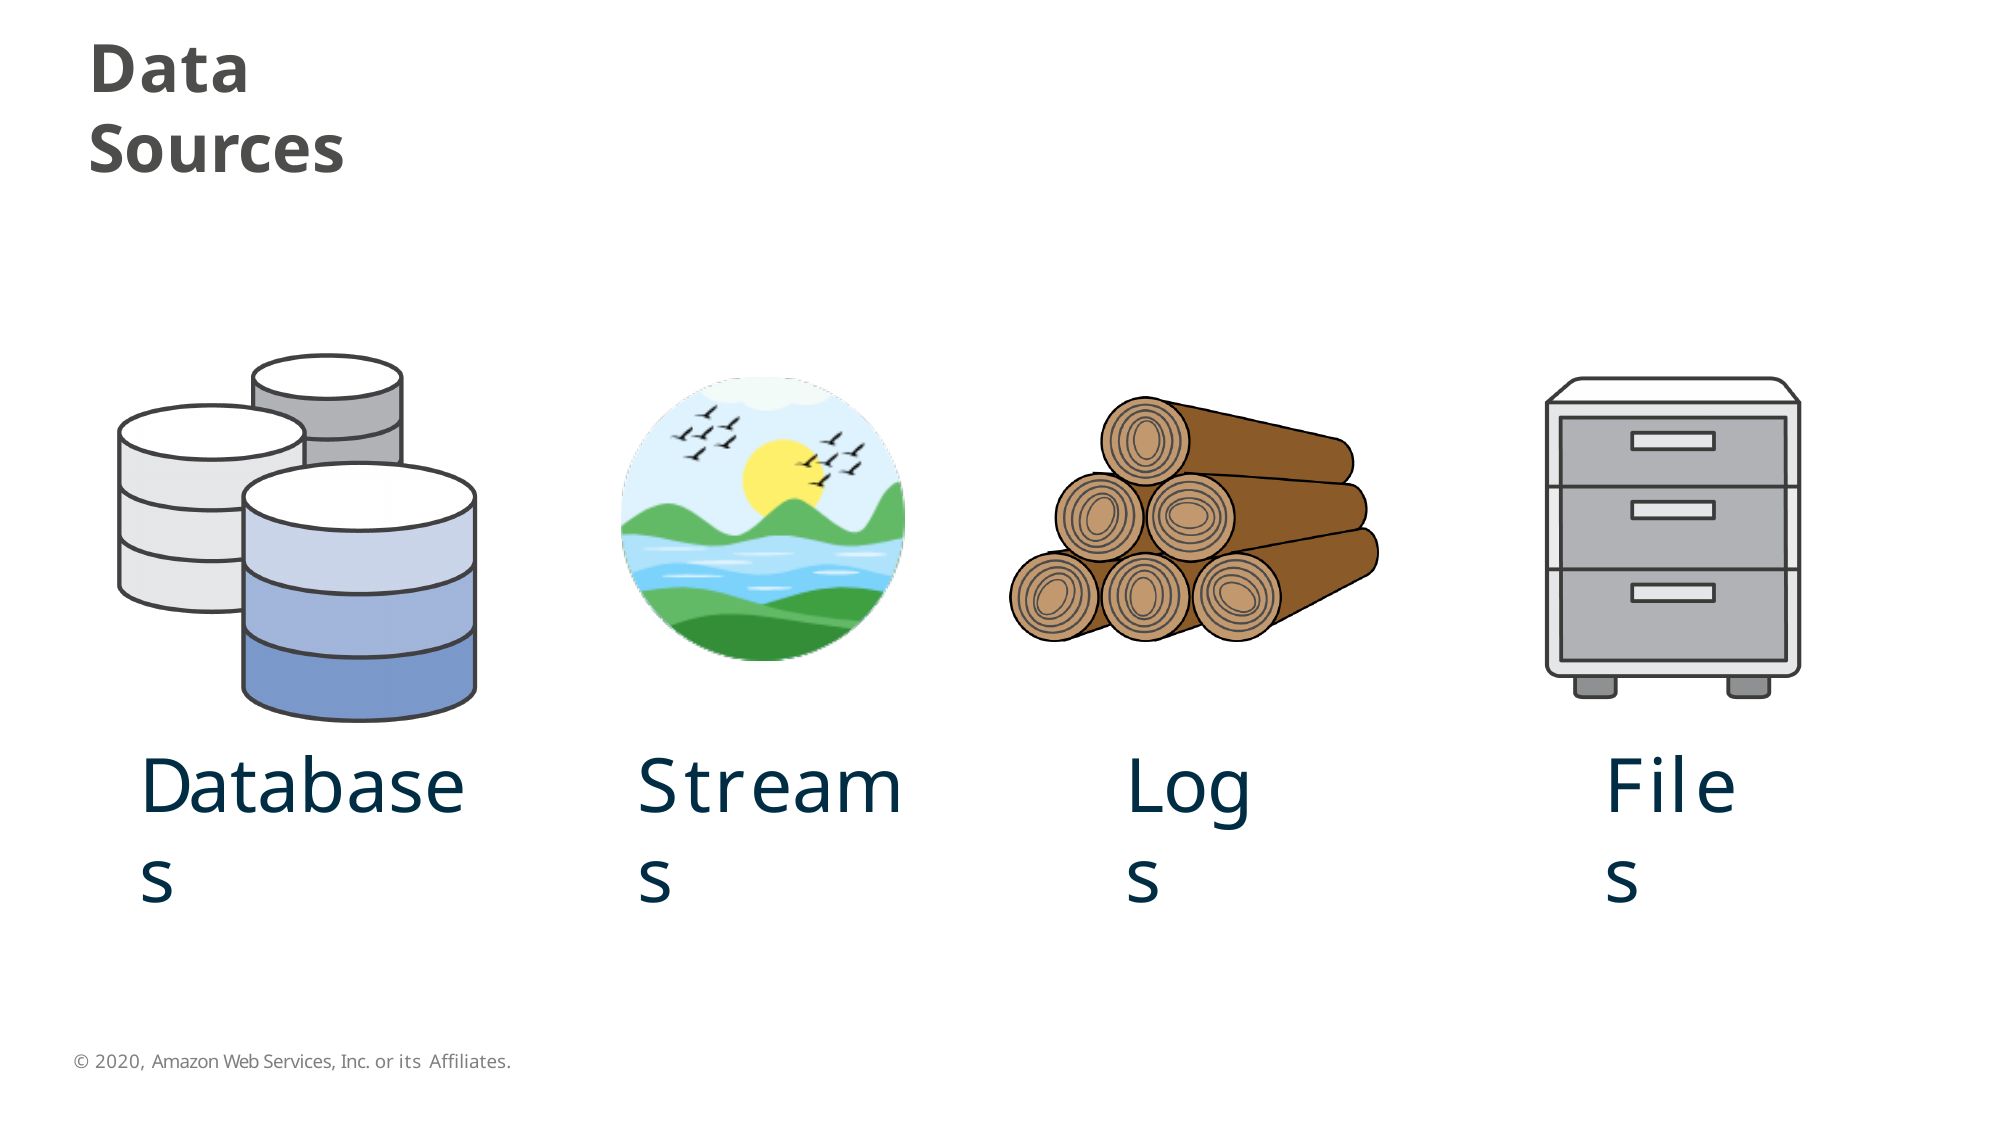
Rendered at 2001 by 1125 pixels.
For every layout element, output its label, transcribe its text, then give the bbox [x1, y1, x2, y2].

title Data Sources [86, 24, 494, 215]
picture [1483, 348, 1863, 728]
picture [78, 319, 517, 758]
text_box Streams [635, 735, 918, 918]
picture [1009, 396, 1379, 642]
text_box Files [1602, 736, 1759, 918]
picture [620, 377, 905, 661]
footer © 2020, Amazon Web Services, Inc. or its Affiliates. [71, 1048, 524, 1125]
text_box Logs [1123, 735, 1286, 918]
text_box Databases [137, 765, 490, 918]
